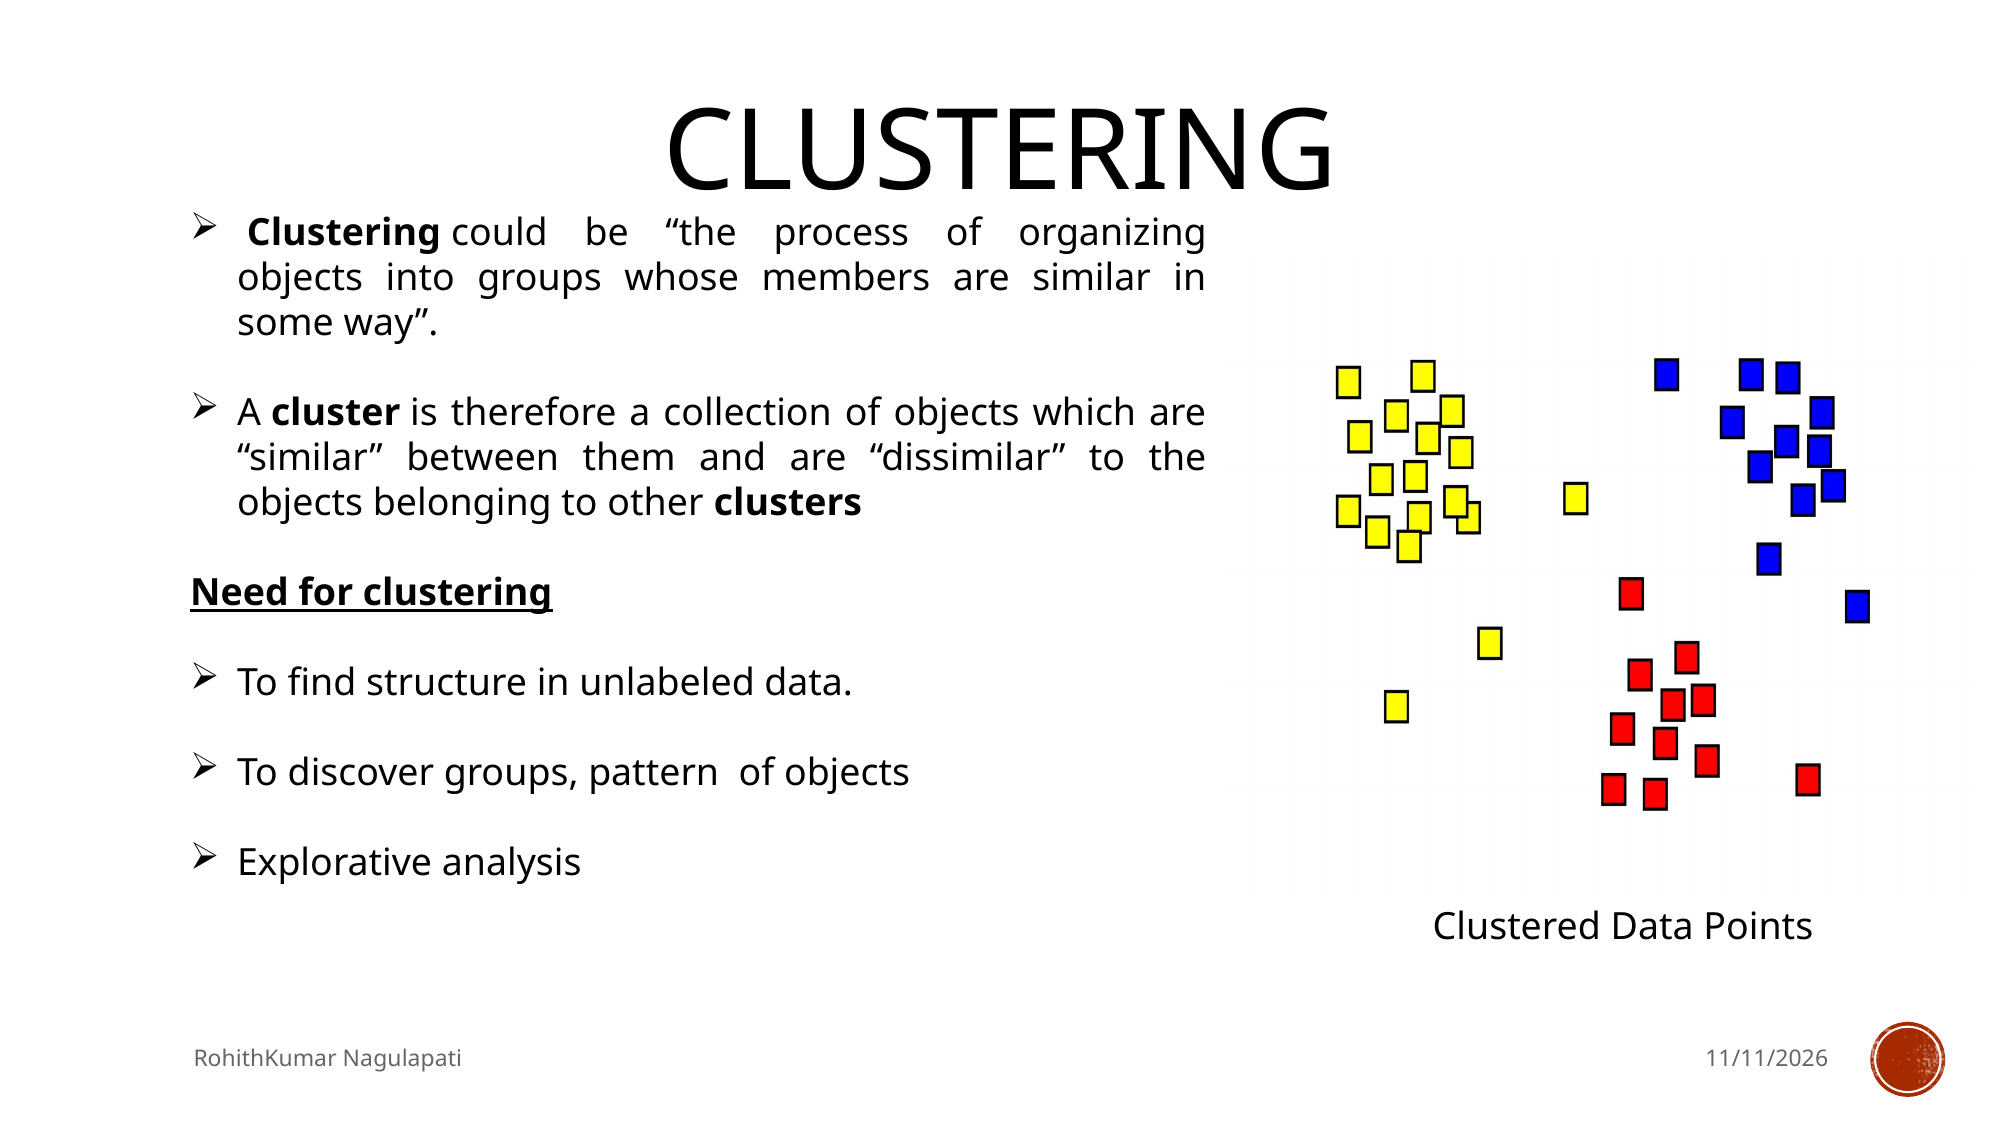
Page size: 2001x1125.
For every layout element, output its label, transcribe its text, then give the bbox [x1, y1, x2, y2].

text_box Clustering could be “the process of organizing objects into groups whose members are similar in some way”. A cluster is therefore a collection of objects which are “similar” between them and are “dissimilar” to the objects belonging to other clusters Need for clustering To find structure in unlabeled data. To discover groups, pattern of objects Explorative analysis [175, 201, 1223, 936]
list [1225, 260, 1979, 893]
text_box Clustered Data Points [1333, 895, 1914, 955]
title CLUSTERING [175, 79, 1826, 227]
footer RohithKumar Nagulapati [178, 1028, 1217, 1089]
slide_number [1306, 1028, 1844, 1089]
